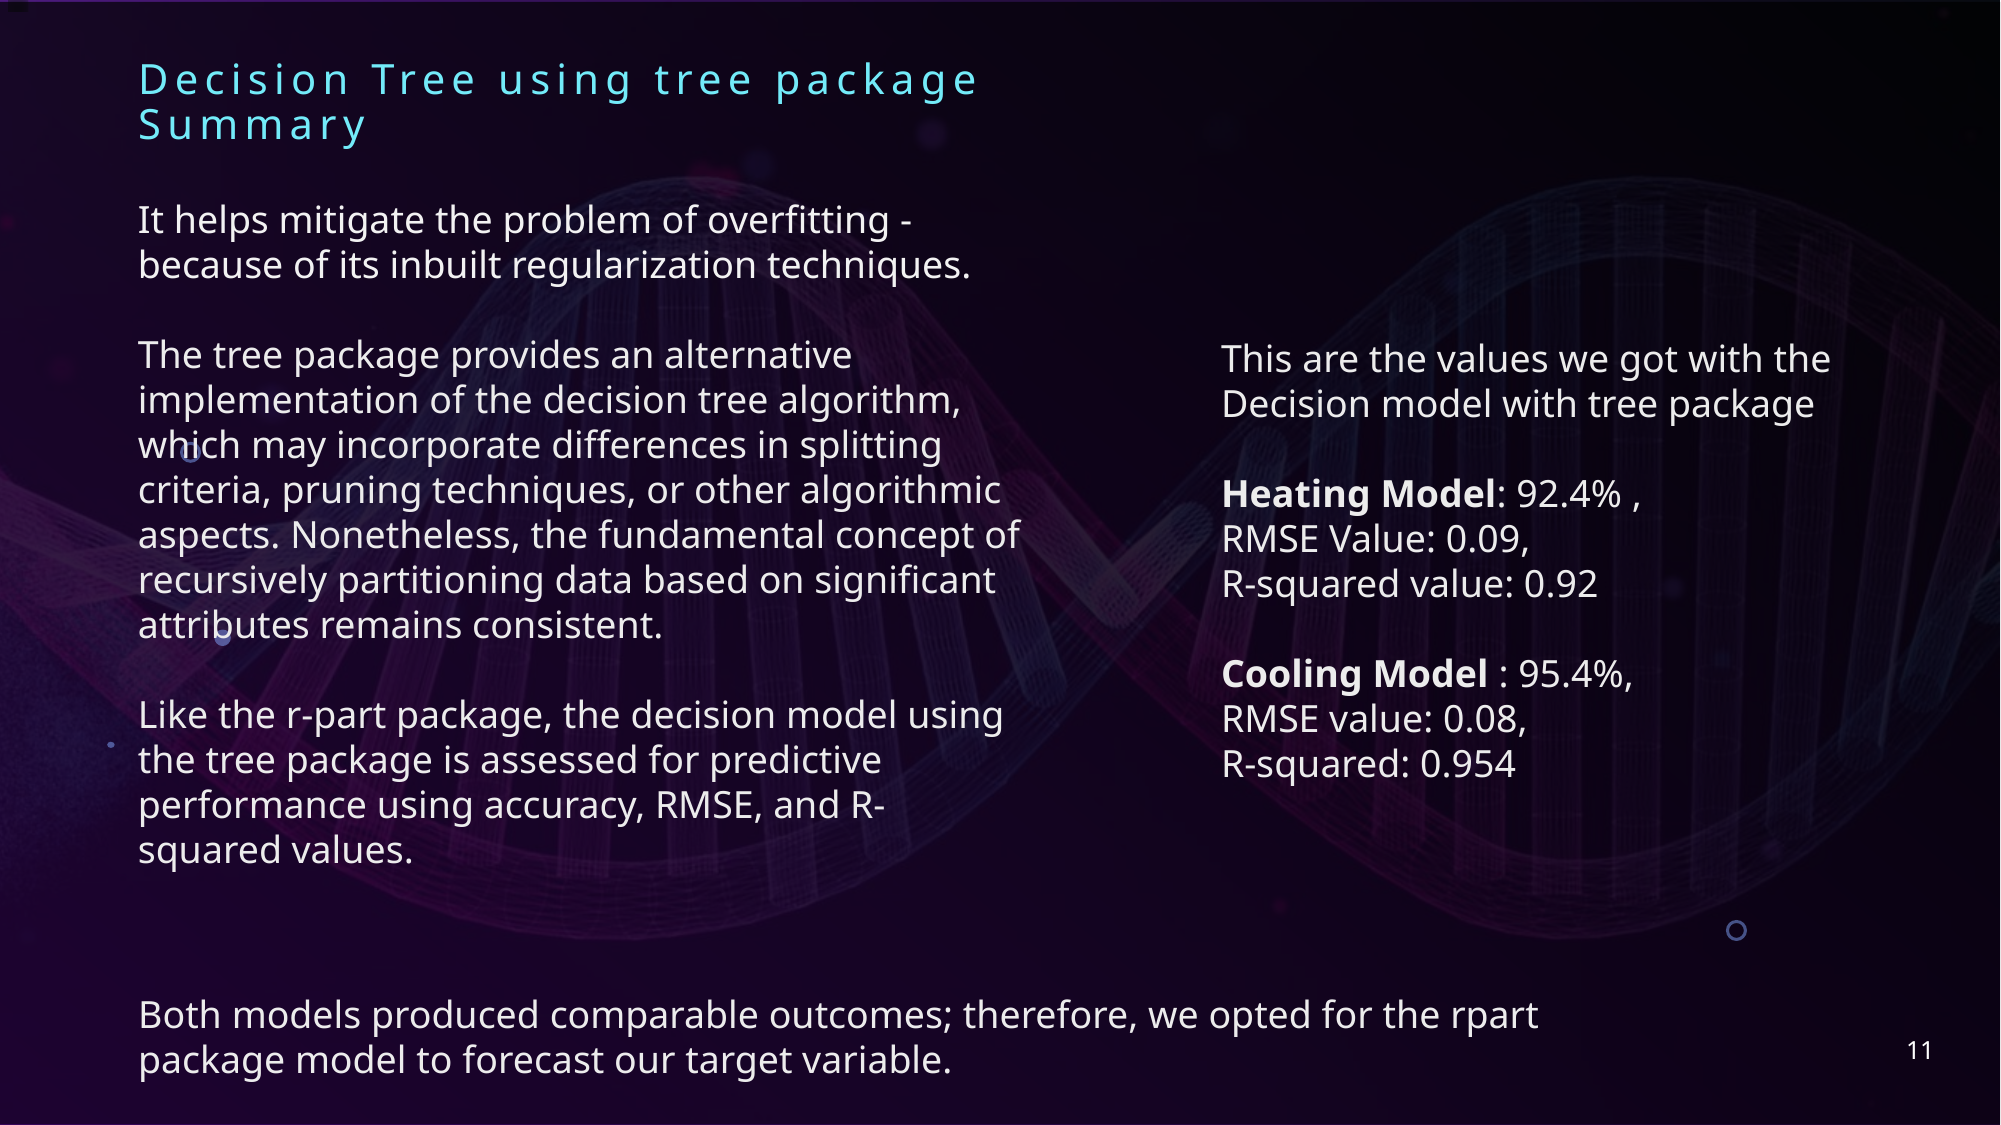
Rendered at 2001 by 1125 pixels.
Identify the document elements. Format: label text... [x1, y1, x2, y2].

text_box Decision Tree using tree package Summary [123, 60, 1000, 148]
text_box This are the values we got with the Decision model with tree package Heating Model: 92.4% , RMSE Value: 0.09, R-squared value: 0.92 Cooling Model : 95.4%, RMSE value: 0.08, R-squared: 0.954 [1206, 327, 1950, 793]
footer Both models produced comparable outcomes; therefore, we opted for the rpart package model to forecast our target variable. [123, 993, 1574, 1079]
slide_number 11 [1499, 1021, 1950, 1082]
text_box It helps mitigate the problem of overfitting - because of its inbuilt regularization techniques. The tree package provides an alternative implementation of the decision tree algorithm, which may incorporate differences in splitting criteria, pruning techniques, or other algorithmic aspects. Nonetheless, the fundamental concept of recursively partitioning data based on significant attributes remains consistent. Like the r-part package, the decision model using the tree package is assessed for predictive performance using accuracy, RMSE, and R-squared values. [123, 188, 1042, 923]
